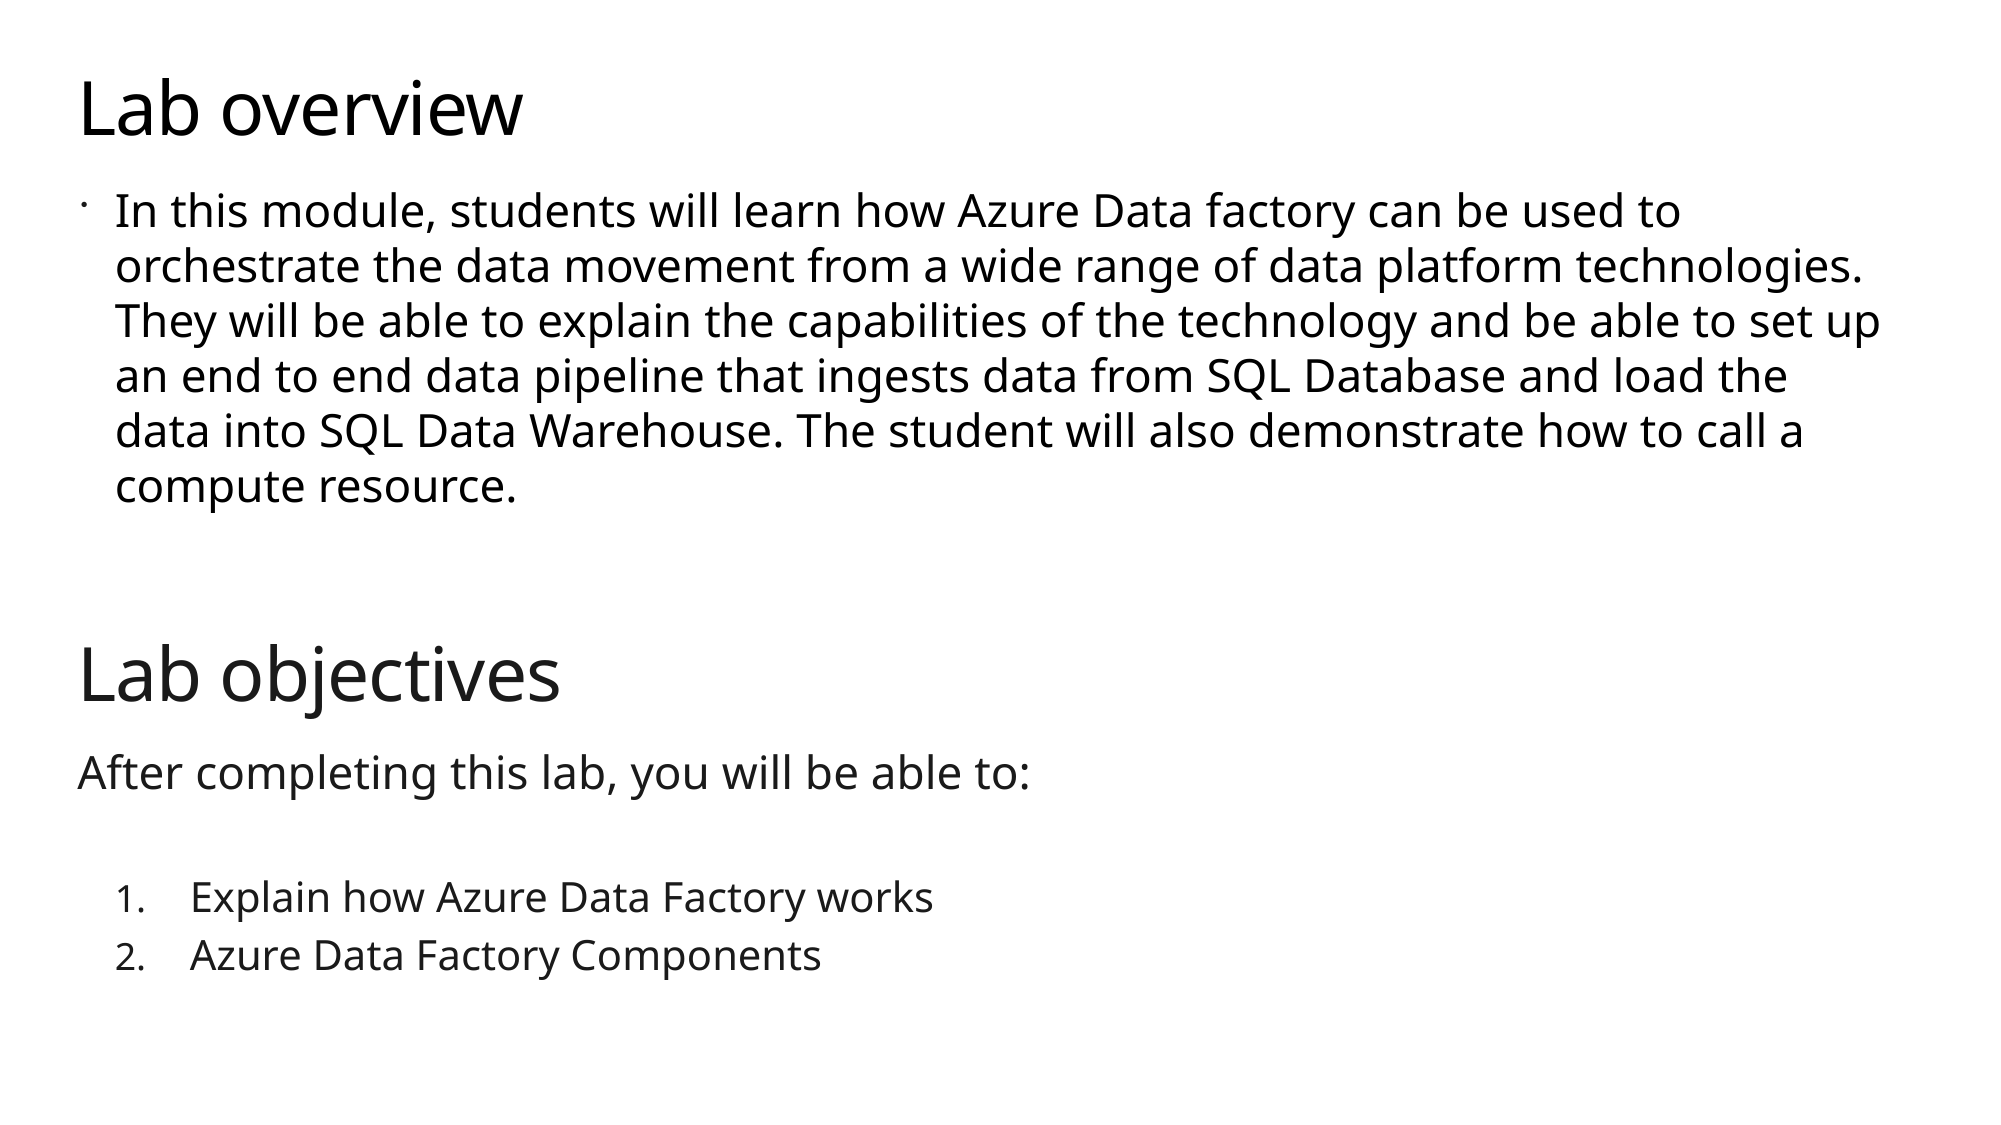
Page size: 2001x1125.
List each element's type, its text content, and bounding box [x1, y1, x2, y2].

title Lab overview [77, 60, 1885, 152]
text_box Lab objectives [77, 626, 1885, 717]
list In this module, students will learn how Azure Data factory can be used to orchestrate the data movement from a wide range of data platform technologies. They will be able to explain the capabilities of the technology and be able to set up an end to end data pipeline that ingests data from SQL Database and load the data into SQL Data Warehouse. The student will also demonstrate how to call a compute resource. [77, 181, 1885, 527]
text_box After completing this lab, you will be able to: Explain how Azure Data Factory works Azure Data Factory Components [77, 743, 1885, 1088]
